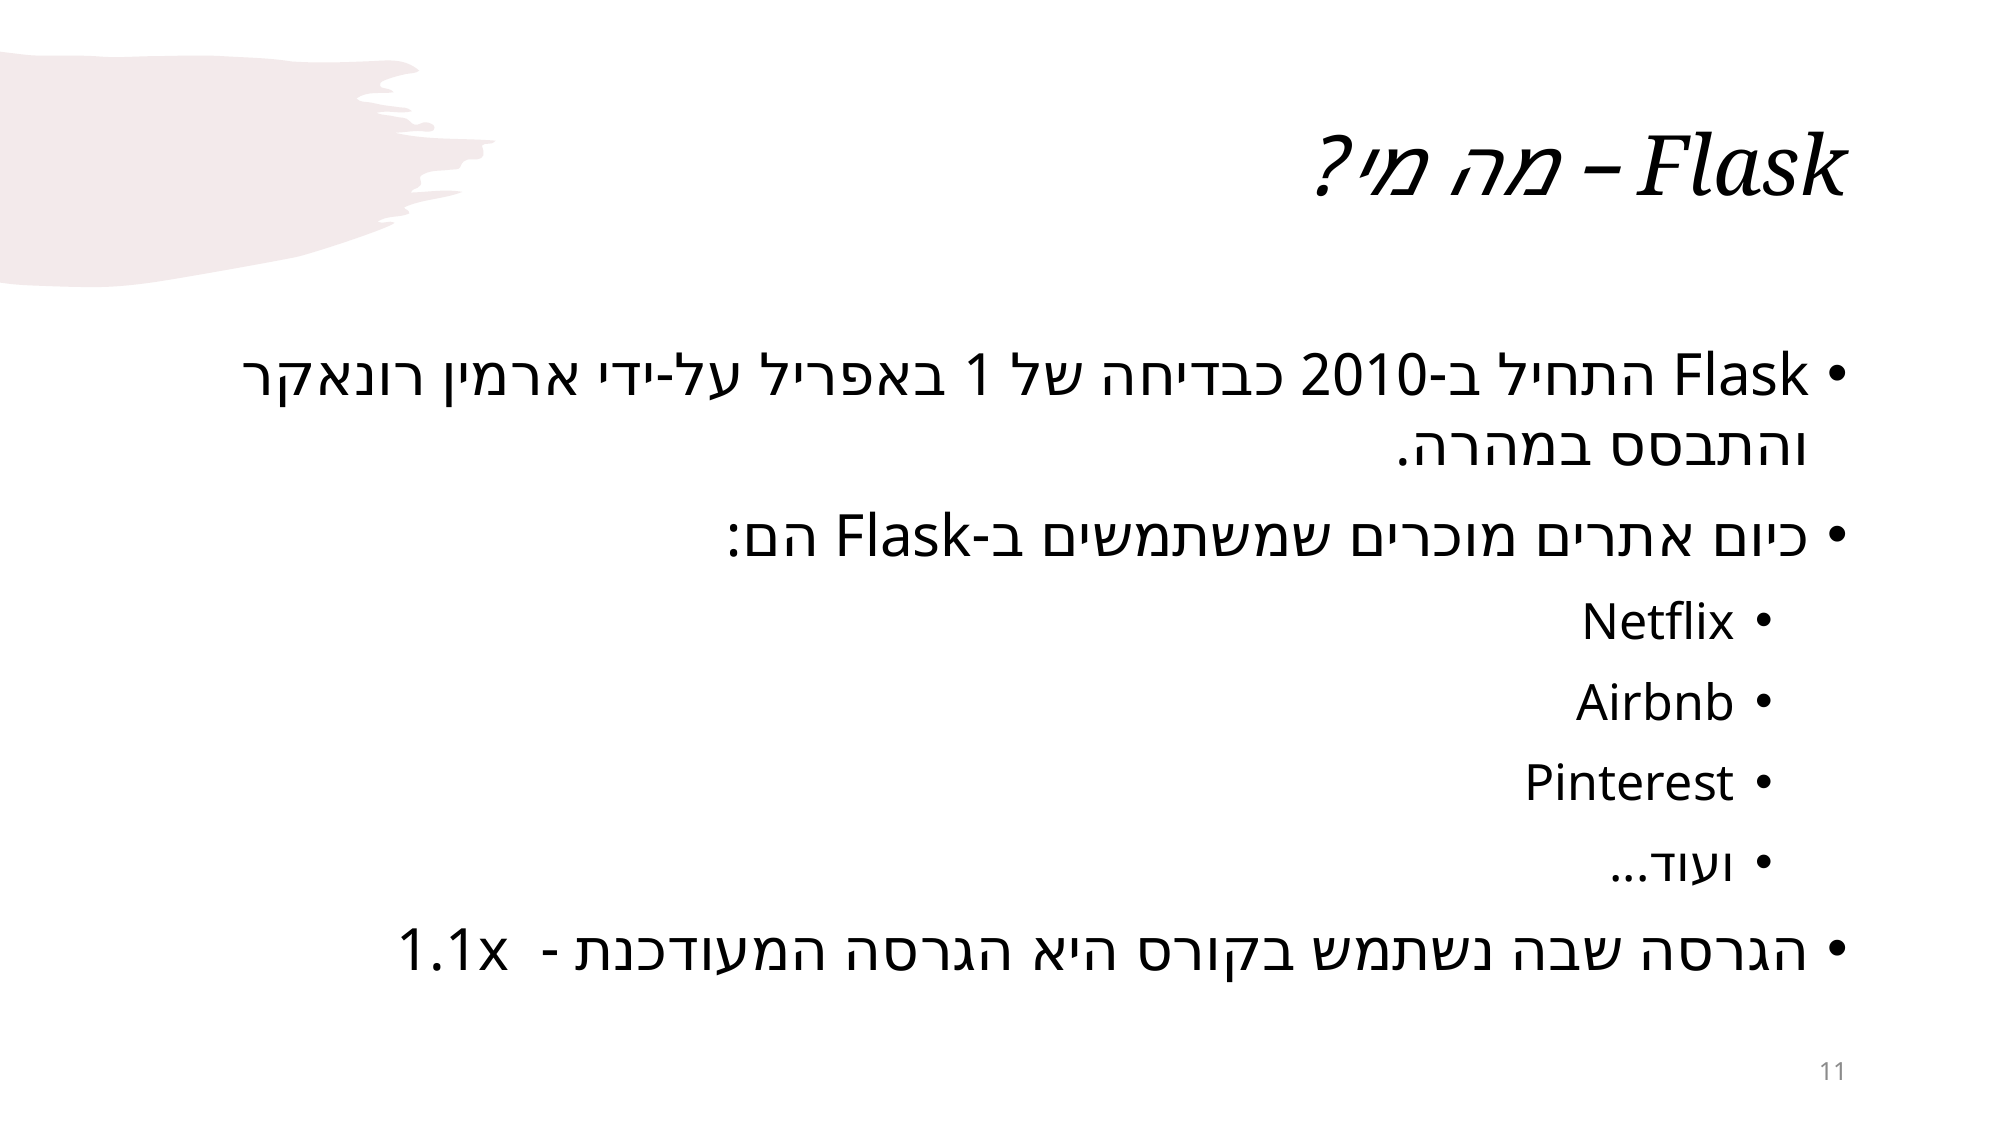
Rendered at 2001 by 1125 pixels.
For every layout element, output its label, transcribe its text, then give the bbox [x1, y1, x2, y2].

title Flask – מה מי? [137, 59, 1863, 278]
slide_number 11 [1412, 1042, 1863, 1103]
list Flask התחיל ב-2010 כבדיחה של 1 באפריל על-ידי ארמין רונאקר והתבסס במהרה. כיום אתרים מוכרים שמשתמשים ב-Flask הם: Netflix Airbnb Pinterest ועוד... הגרסה שבה נשתמש בקורס היא הגרסה המעודכנת - 1.1x [137, 329, 1863, 1013]
